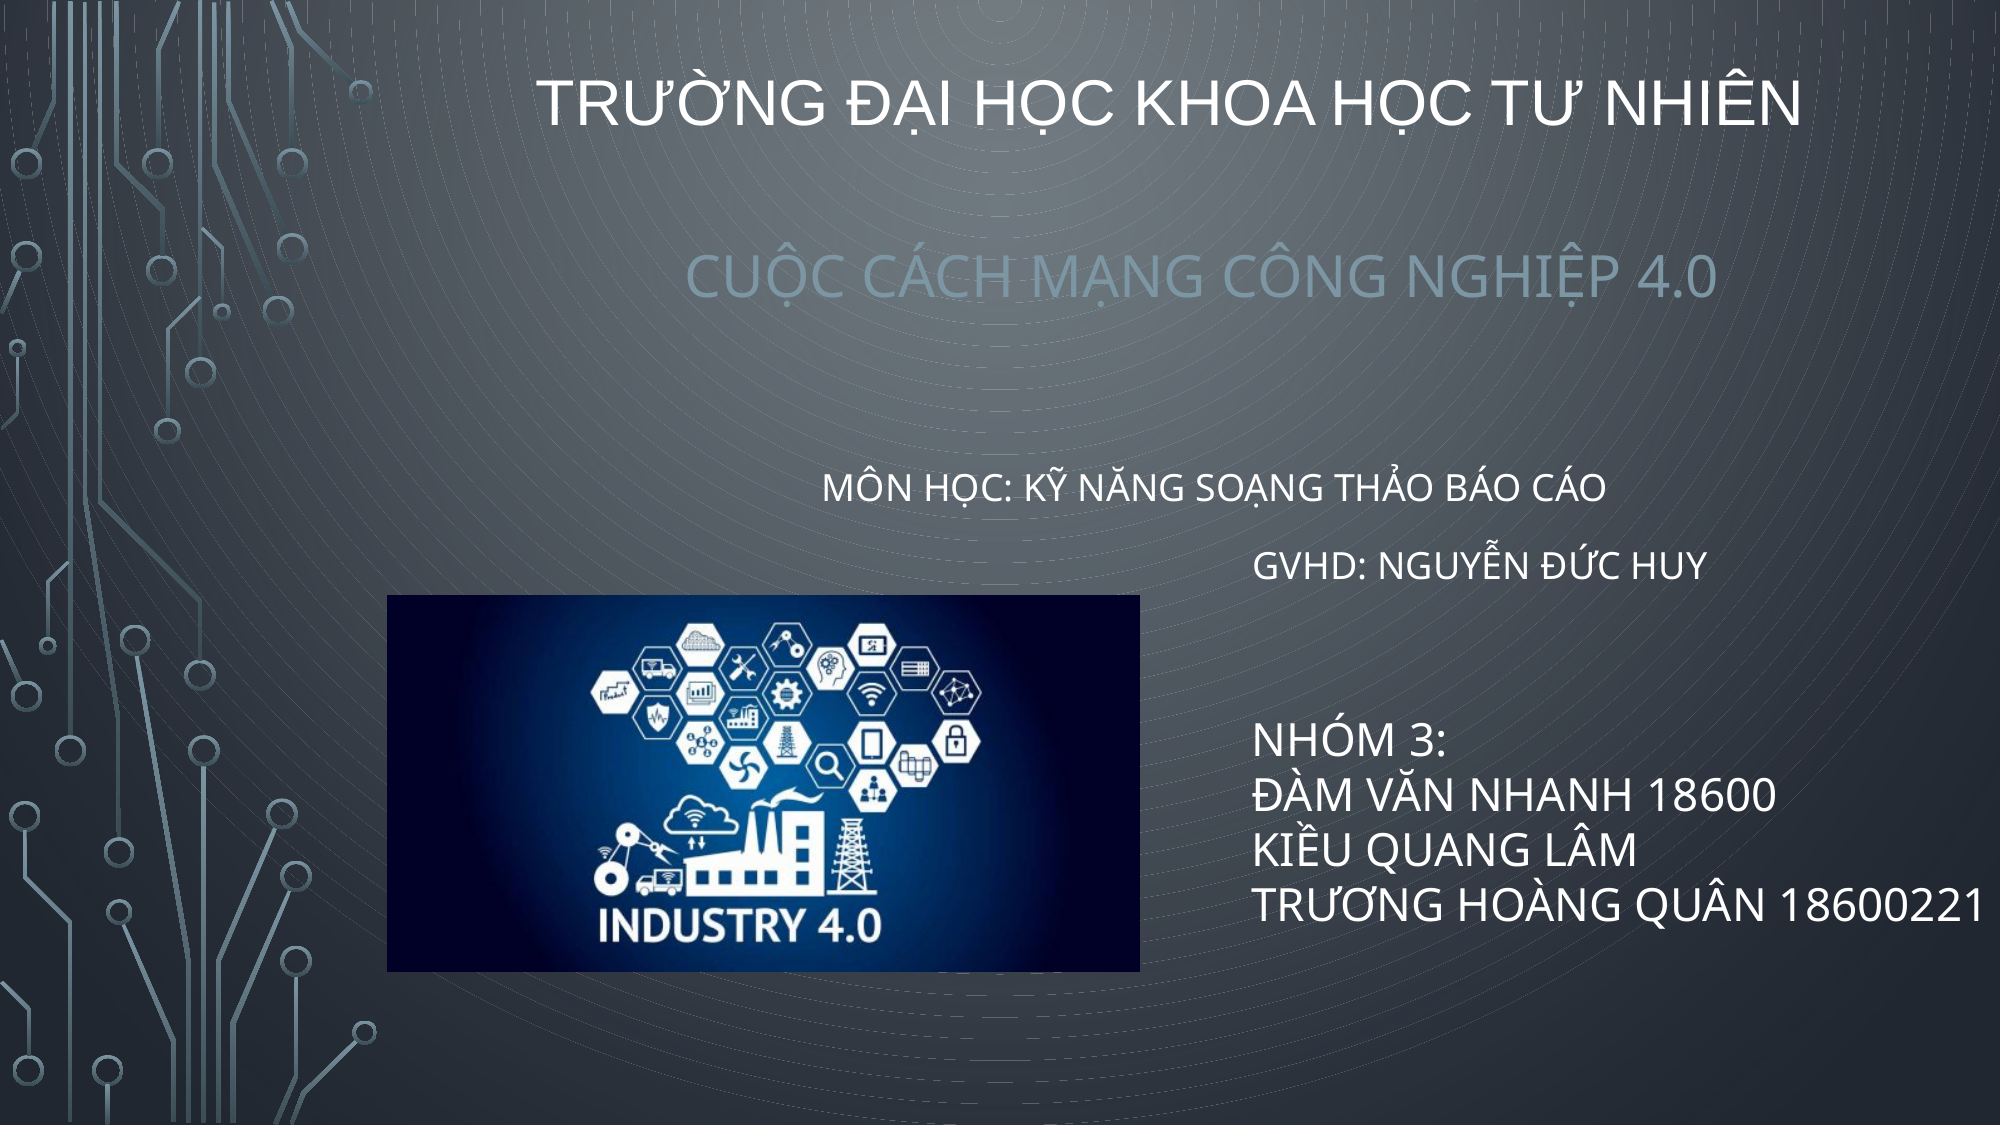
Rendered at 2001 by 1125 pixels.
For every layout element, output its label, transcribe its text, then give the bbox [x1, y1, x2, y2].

subtitle CUỘC CÁCH MẠNG CÔNG NGHIỆP 4.0 [458, 217, 1876, 379]
picture [387, 594, 1140, 972]
title Trường đại học khoa học tư nhiên [370, 61, 1939, 479]
text_box GVHD: NGUYỄN ĐỨC HUY [1238, 534, 1962, 595]
text_box NHÓM 3: ĐÀM VĂN NHANH 18600 KIỀU QUANG LÂM TRƯƠNG HOÀNG QUÂN 18600221 [1236, 702, 2000, 938]
text_box MÔN HỌC: KỸ NĂNG SOẠNG THẢO BÁO CÁO [807, 456, 1670, 517]
